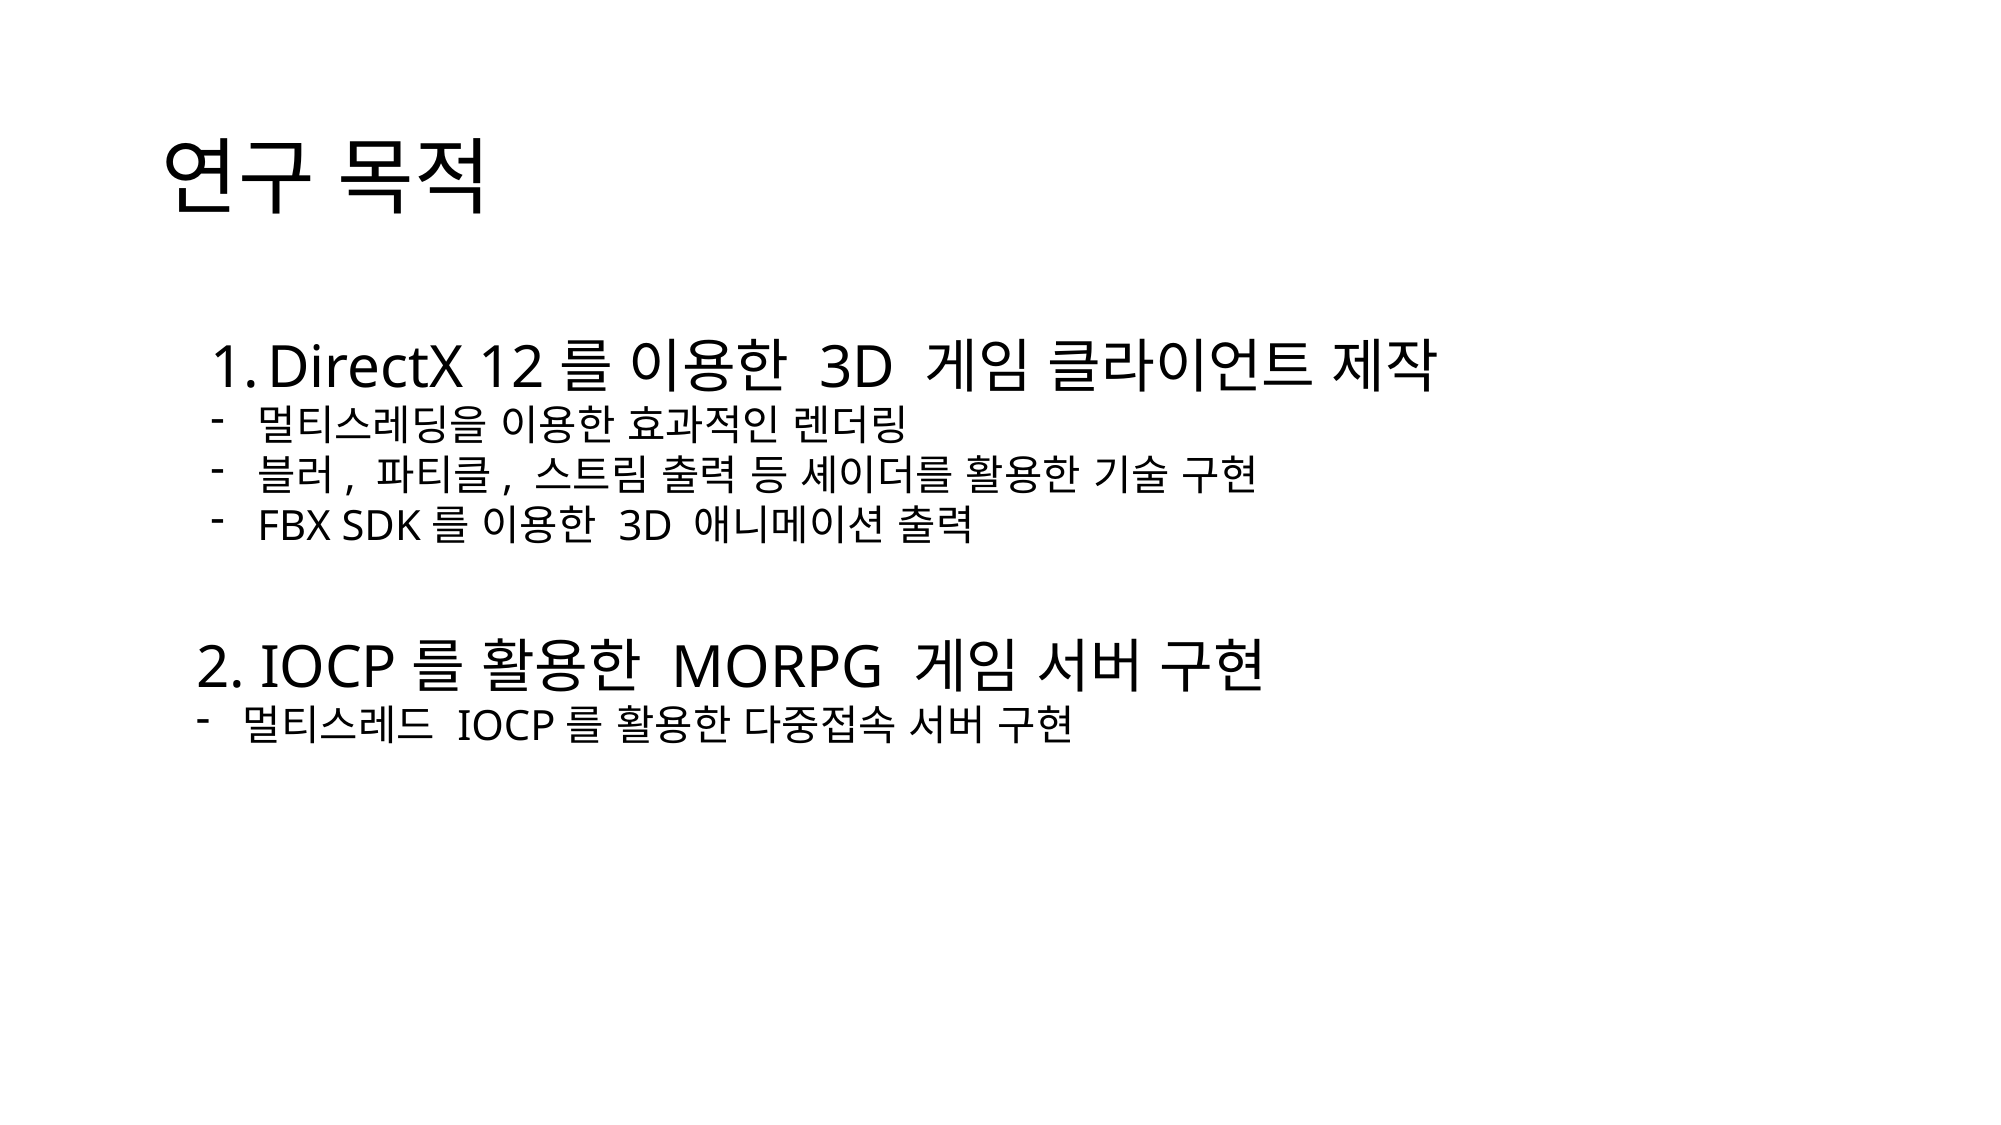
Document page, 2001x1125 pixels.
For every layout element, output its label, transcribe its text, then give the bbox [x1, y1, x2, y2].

text_box 연구 목적 [146, 116, 506, 232]
text_box 2. IOCP를 활용한 MORPG 게임 서버 구현 멀티스레드 IOCP를 활용한 다중접속 서버 구현 [181, 621, 1282, 757]
text_box DirectX 12를 이용한 3D 게임 클라이언트 제작 멀티스레딩을 이용한 효과적인 렌더링 블러, 파티클, 스트림 출력 등 셰이더를 활용한 기술 구현 FBX SDK를 이용한 3D 애니메이션 출력 [195, 321, 1454, 557]
